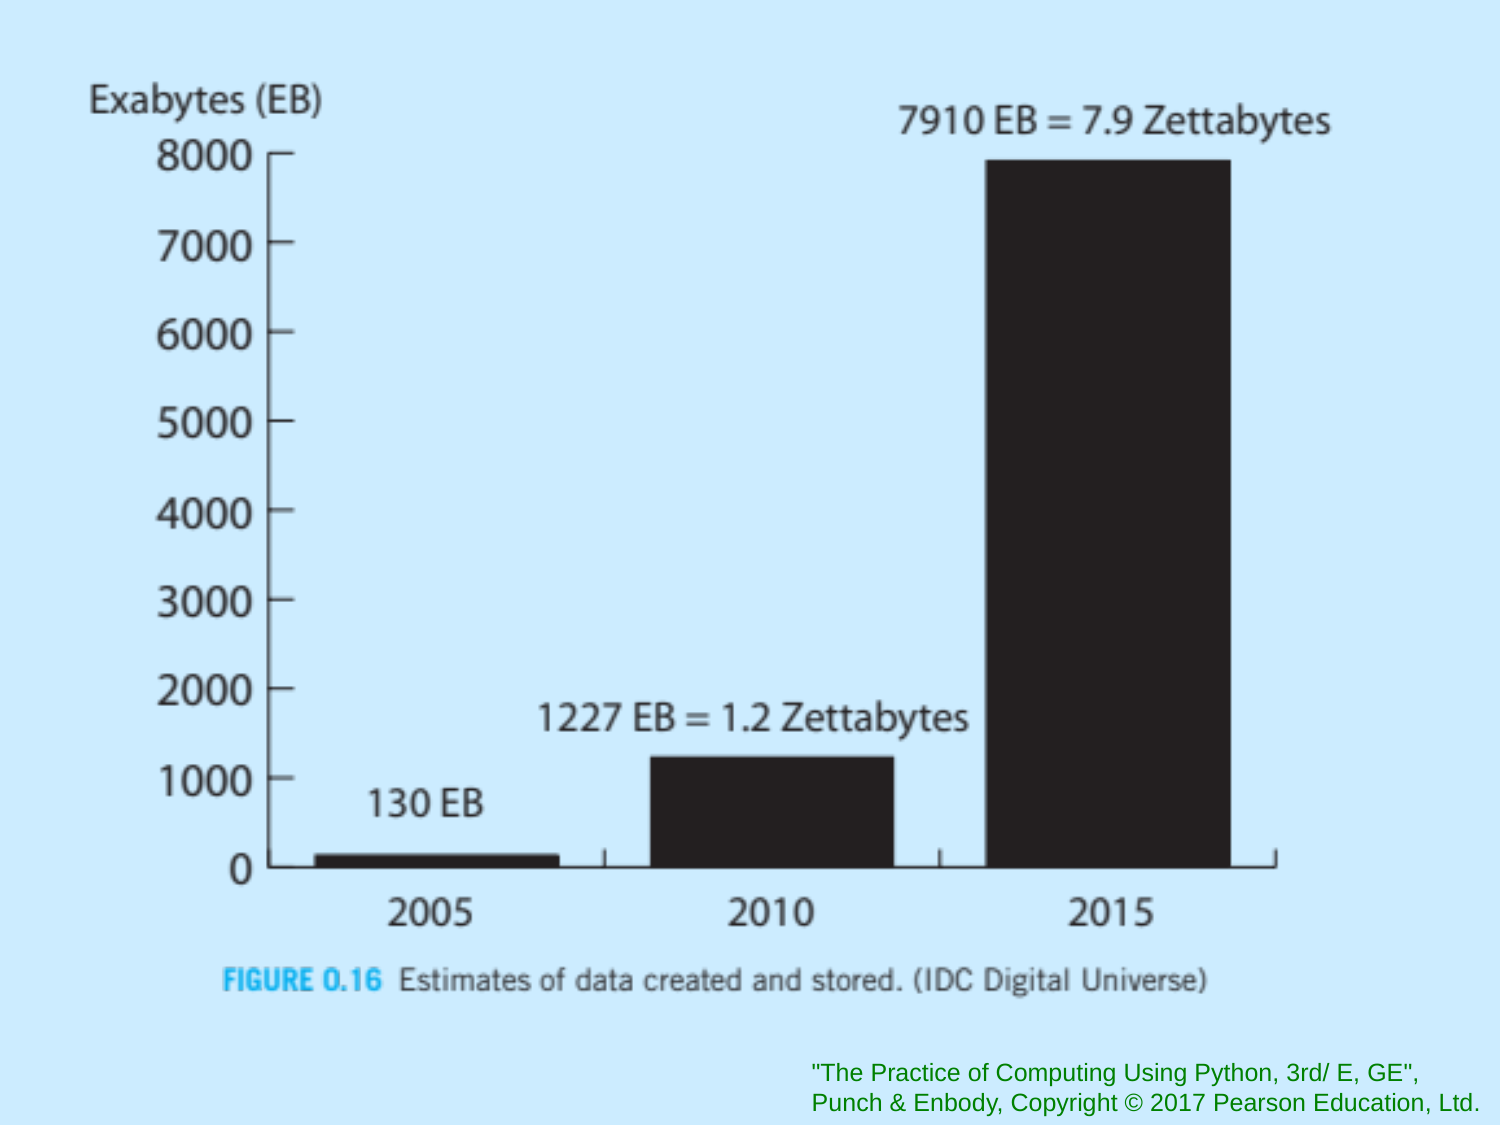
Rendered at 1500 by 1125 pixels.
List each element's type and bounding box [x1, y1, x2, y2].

picture [80, 62, 1351, 1016]
